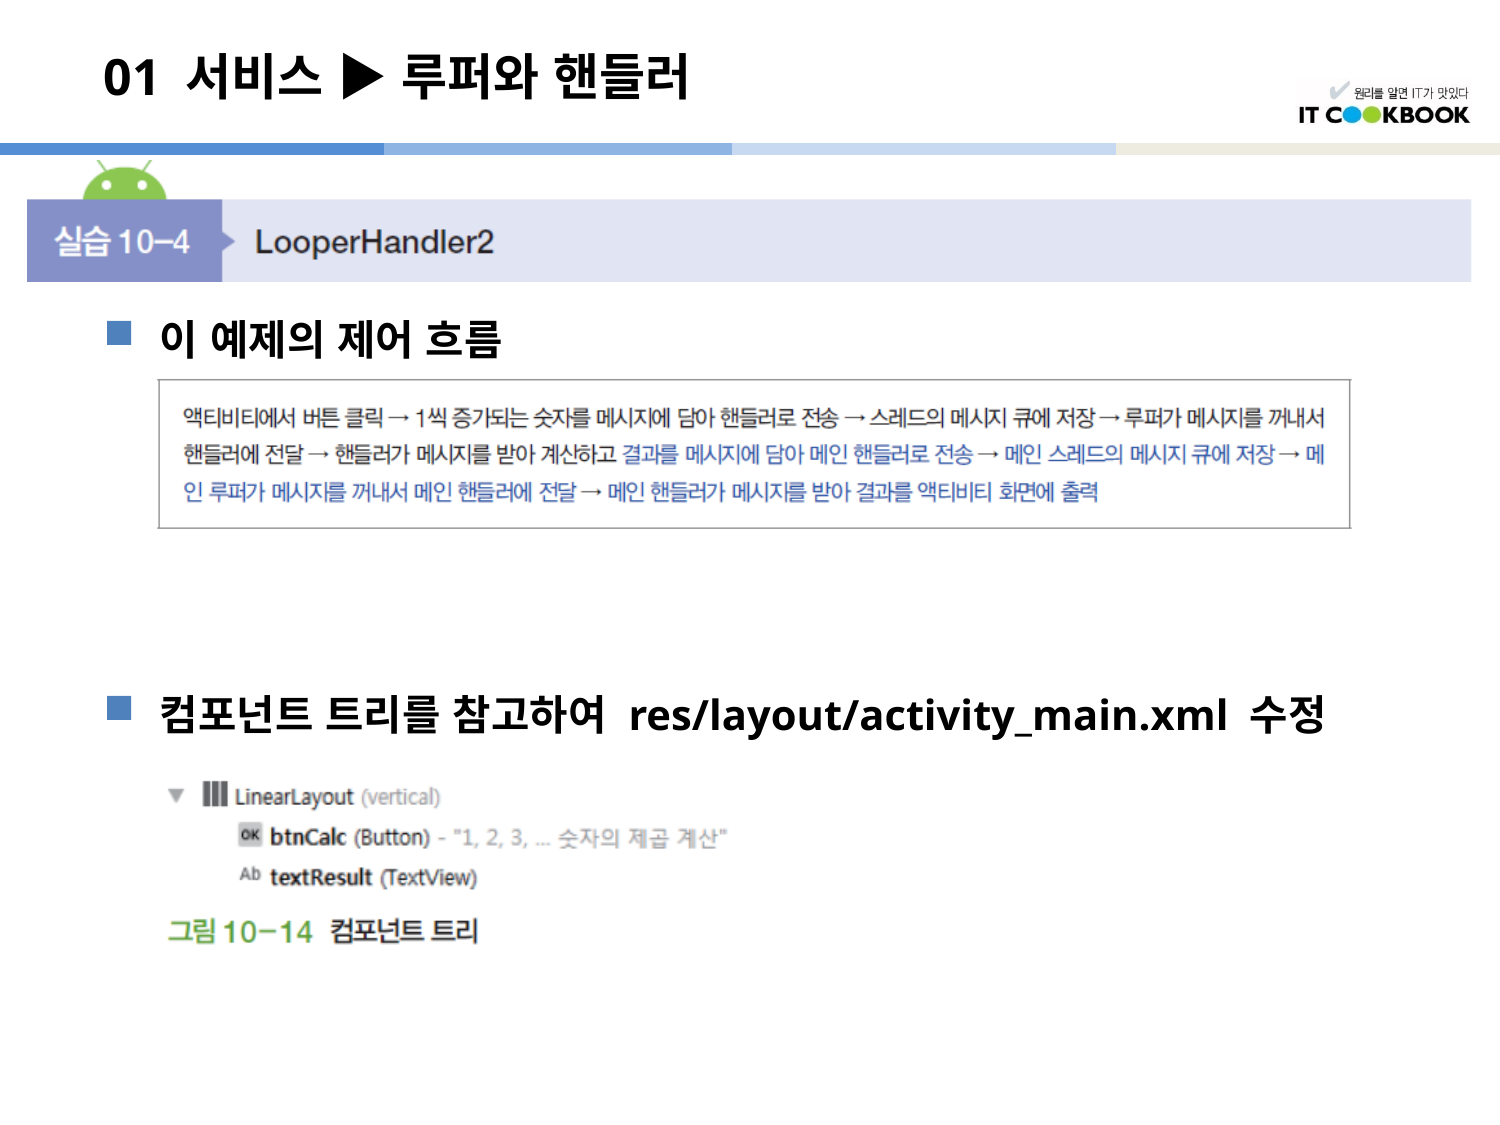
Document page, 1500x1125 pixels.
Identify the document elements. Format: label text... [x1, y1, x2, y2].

picture [1295, 78, 1473, 125]
picture [27, 160, 1473, 282]
title 01 서비스 ▶ 루퍼와 핸들러 [88, 30, 1330, 121]
picture [147, 361, 1366, 542]
list 이 예제의 제어 흐름 컴포넌트 트리를 참고하여 res/layout/activity_main.xml 수정 [88, 290, 1436, 1083]
picture [144, 760, 786, 976]
